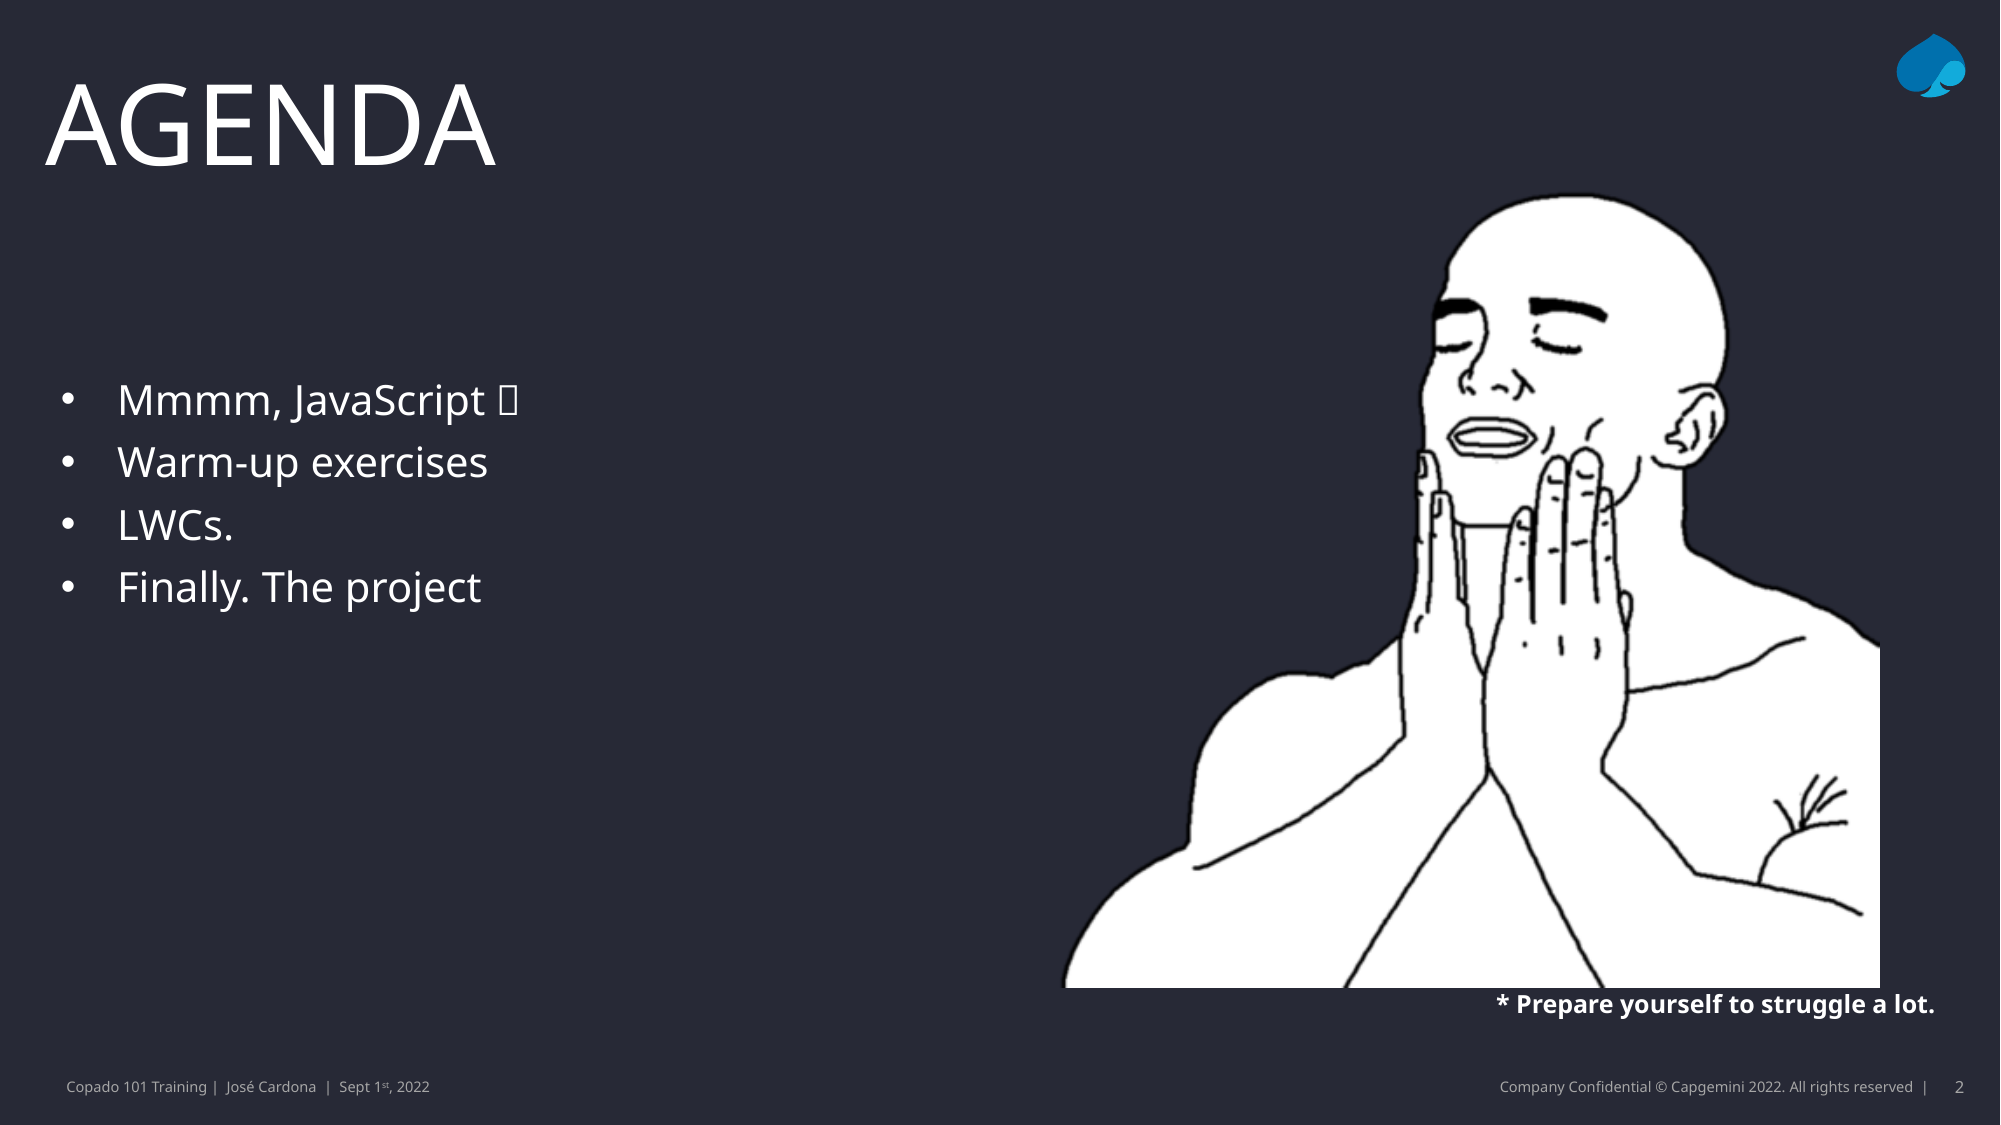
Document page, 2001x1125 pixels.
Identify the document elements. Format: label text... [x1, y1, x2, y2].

list Mmmm, JavaScript 🥲 Warm-up exercises LWCs. Finally. The project [60, 373, 692, 634]
picture [692, 120, 1880, 988]
title AGENDA [33, 50, 782, 188]
text_box * Prepare yourself to struggle a lot. [1496, 988, 1945, 1024]
